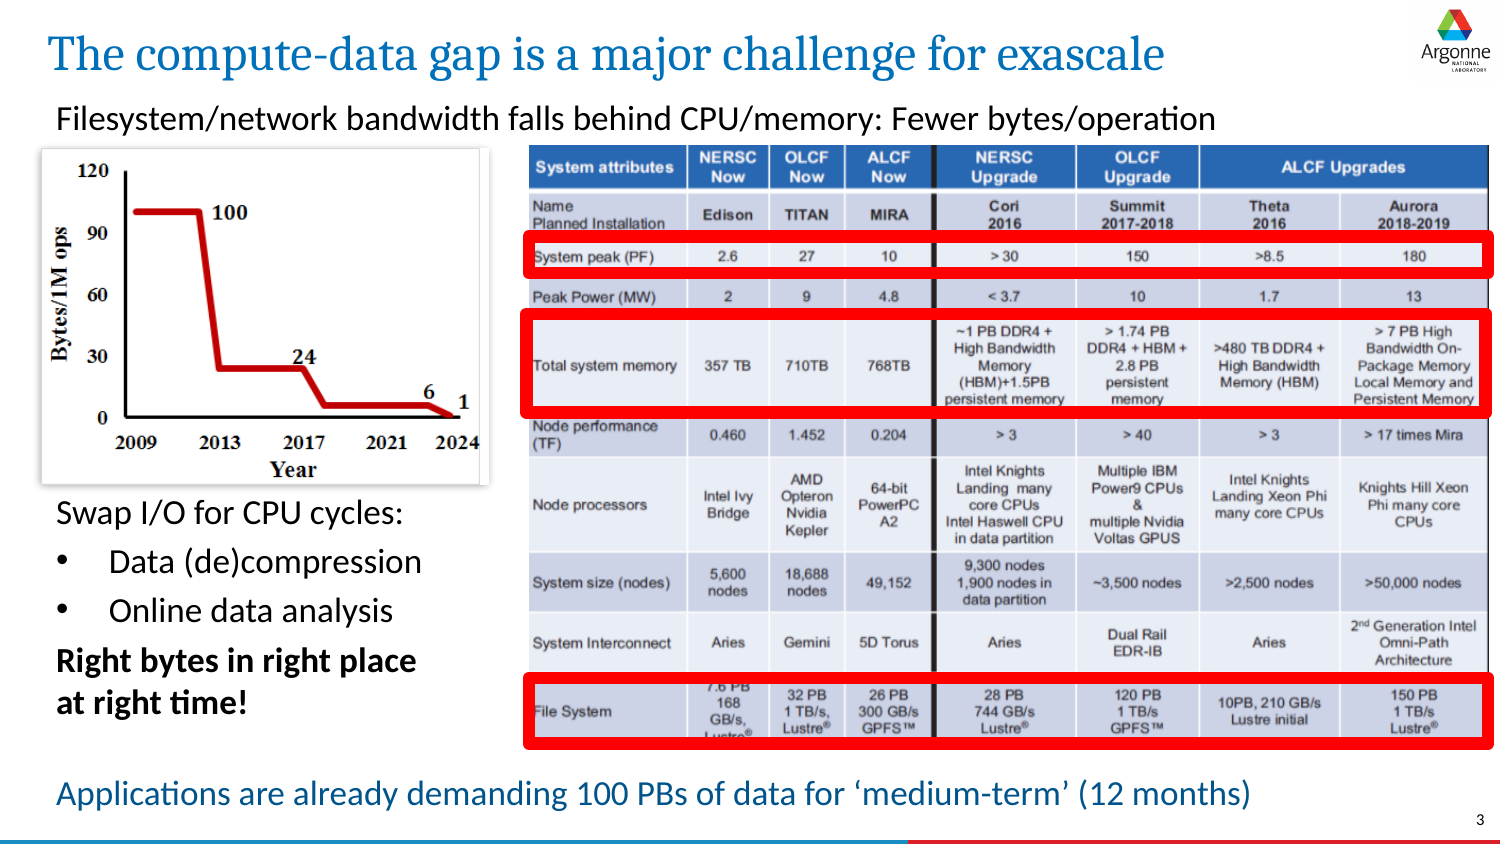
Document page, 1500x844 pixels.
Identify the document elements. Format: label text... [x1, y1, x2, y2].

title The compute-data gap is a major challenge for exascale [36, 18, 1436, 78]
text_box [526, 144, 1489, 744]
picture [41, 148, 489, 485]
picture [1411, 0, 1500, 82]
text_box Filesystem/network bandwidth falls behind CPU/memory: Fewer bytes/operation Swap I/O for CPU cycles: Data (de)compression Online data analysis Right bytes in right place at right time! Applications are already demanding 100 PBs of data for ‘medium-term’ (12 months) [44, 89, 1416, 822]
